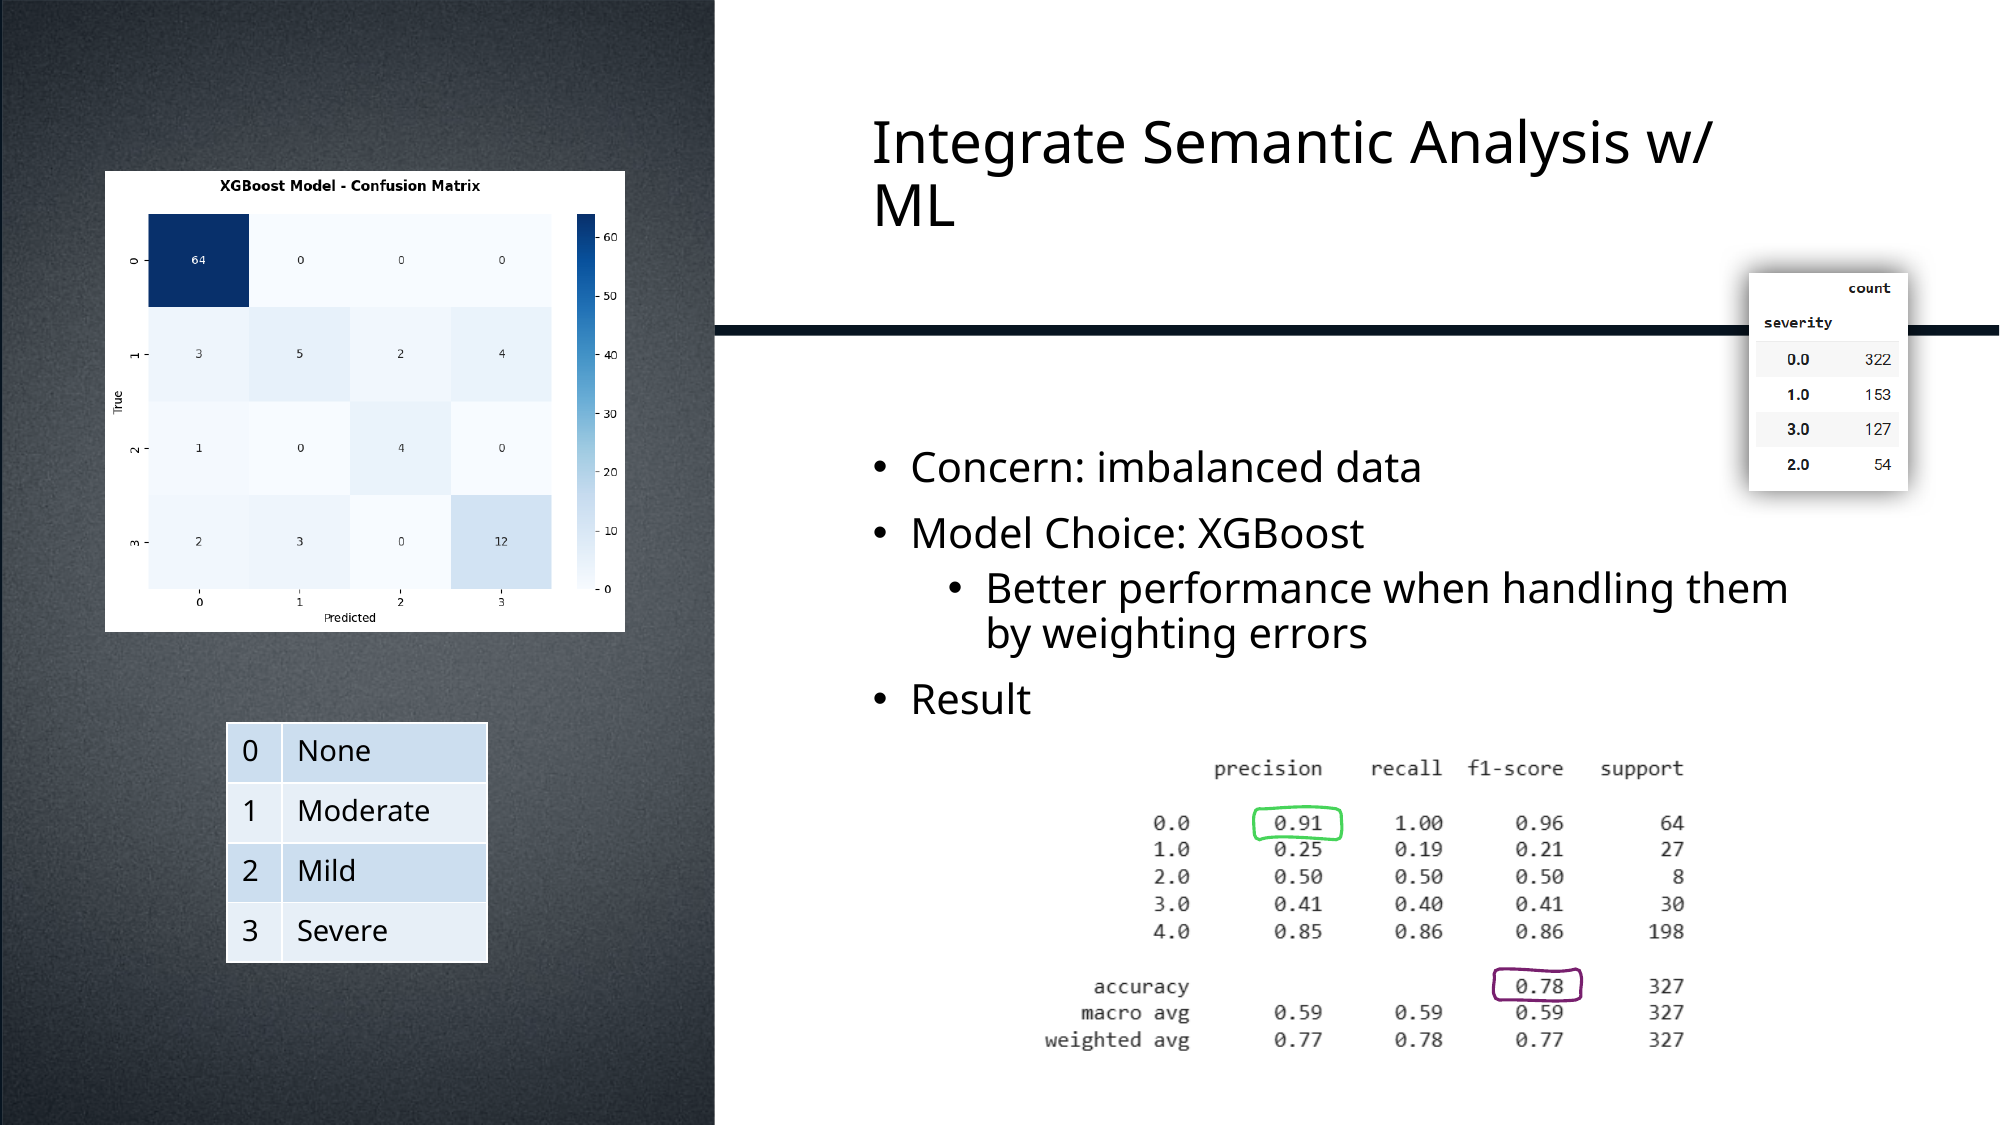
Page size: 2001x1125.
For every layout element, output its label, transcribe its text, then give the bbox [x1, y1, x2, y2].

picture [1748, 272, 1909, 491]
picture [0, 171, 921, 920]
text_box [1929, 324, 2000, 337]
table_cell Severe [283, 920, 486, 961]
picture [1040, 747, 1723, 1078]
title Integrate Semantic Analysis w/ ML [857, 90, 1818, 263]
list Concern: imbalanced data Model Choice: XGBoost Better performance when handling them by weighting errors Result [921, 381, 1818, 788]
text_box [716, 337, 2000, 1125]
table_cell 3 [228, 920, 281, 961]
text_box [921, 324, 1725, 337]
text_box [716, 0, 2000, 324]
